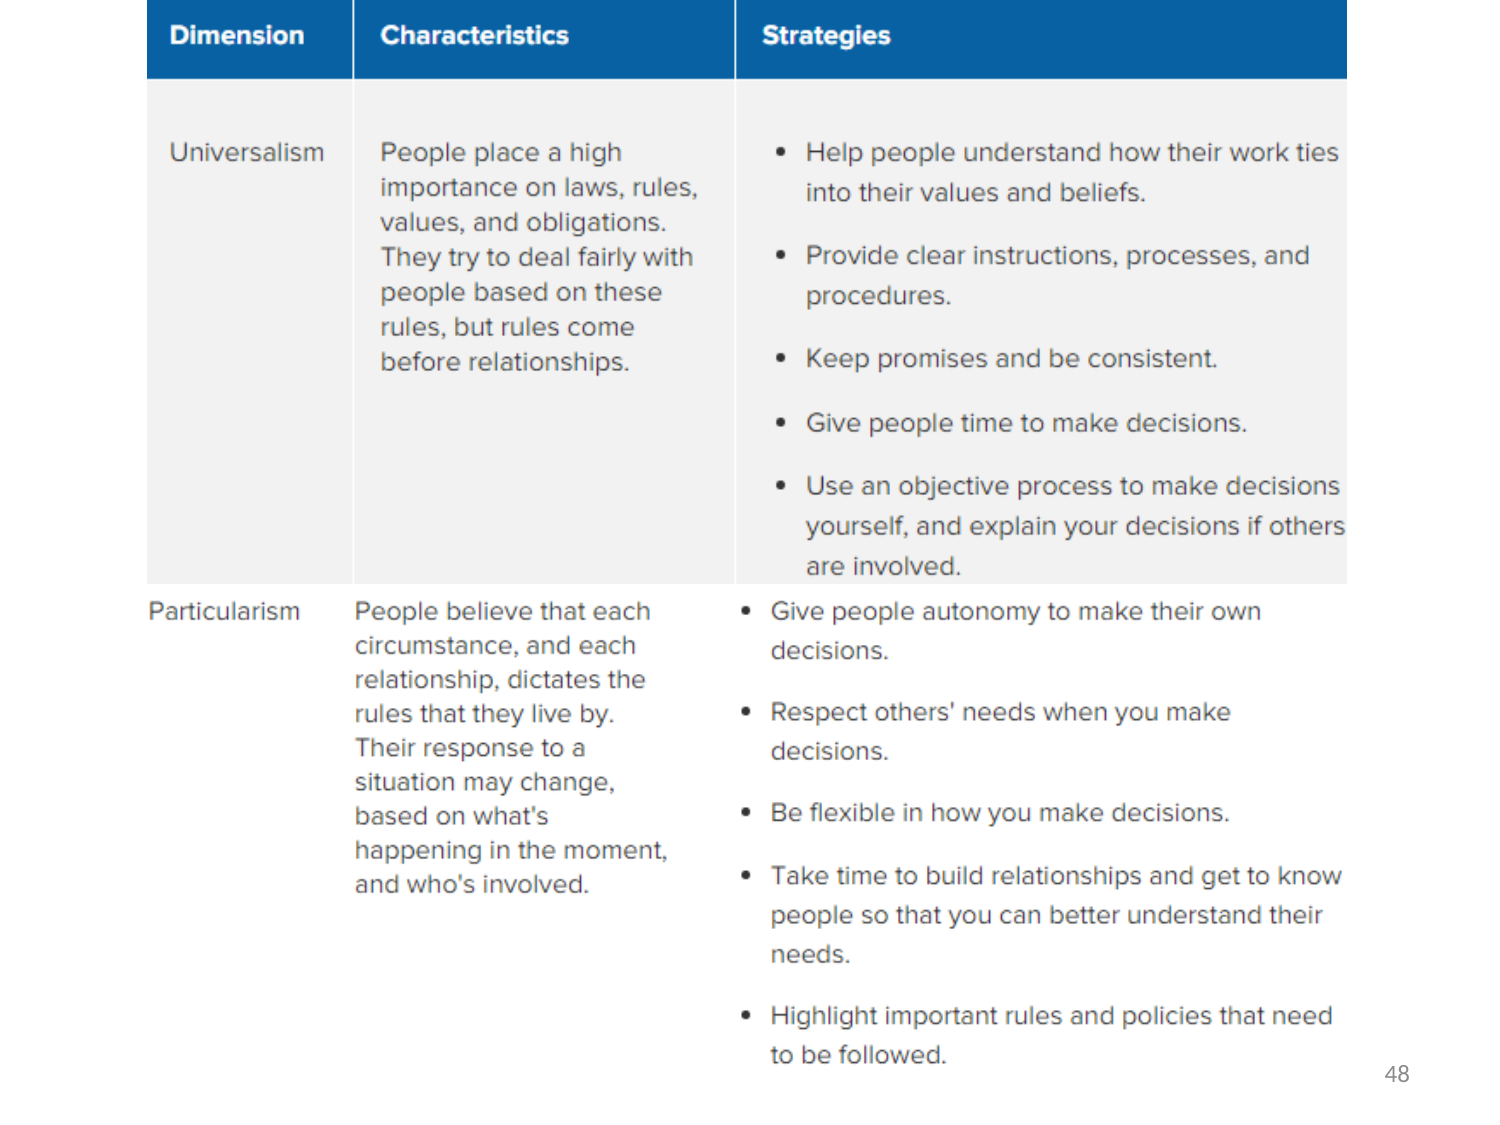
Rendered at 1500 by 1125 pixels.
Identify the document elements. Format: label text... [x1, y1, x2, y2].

slide_number 48 [1074, 1042, 1425, 1103]
picture [147, 586, 1347, 1075]
picture [147, 0, 1347, 584]
